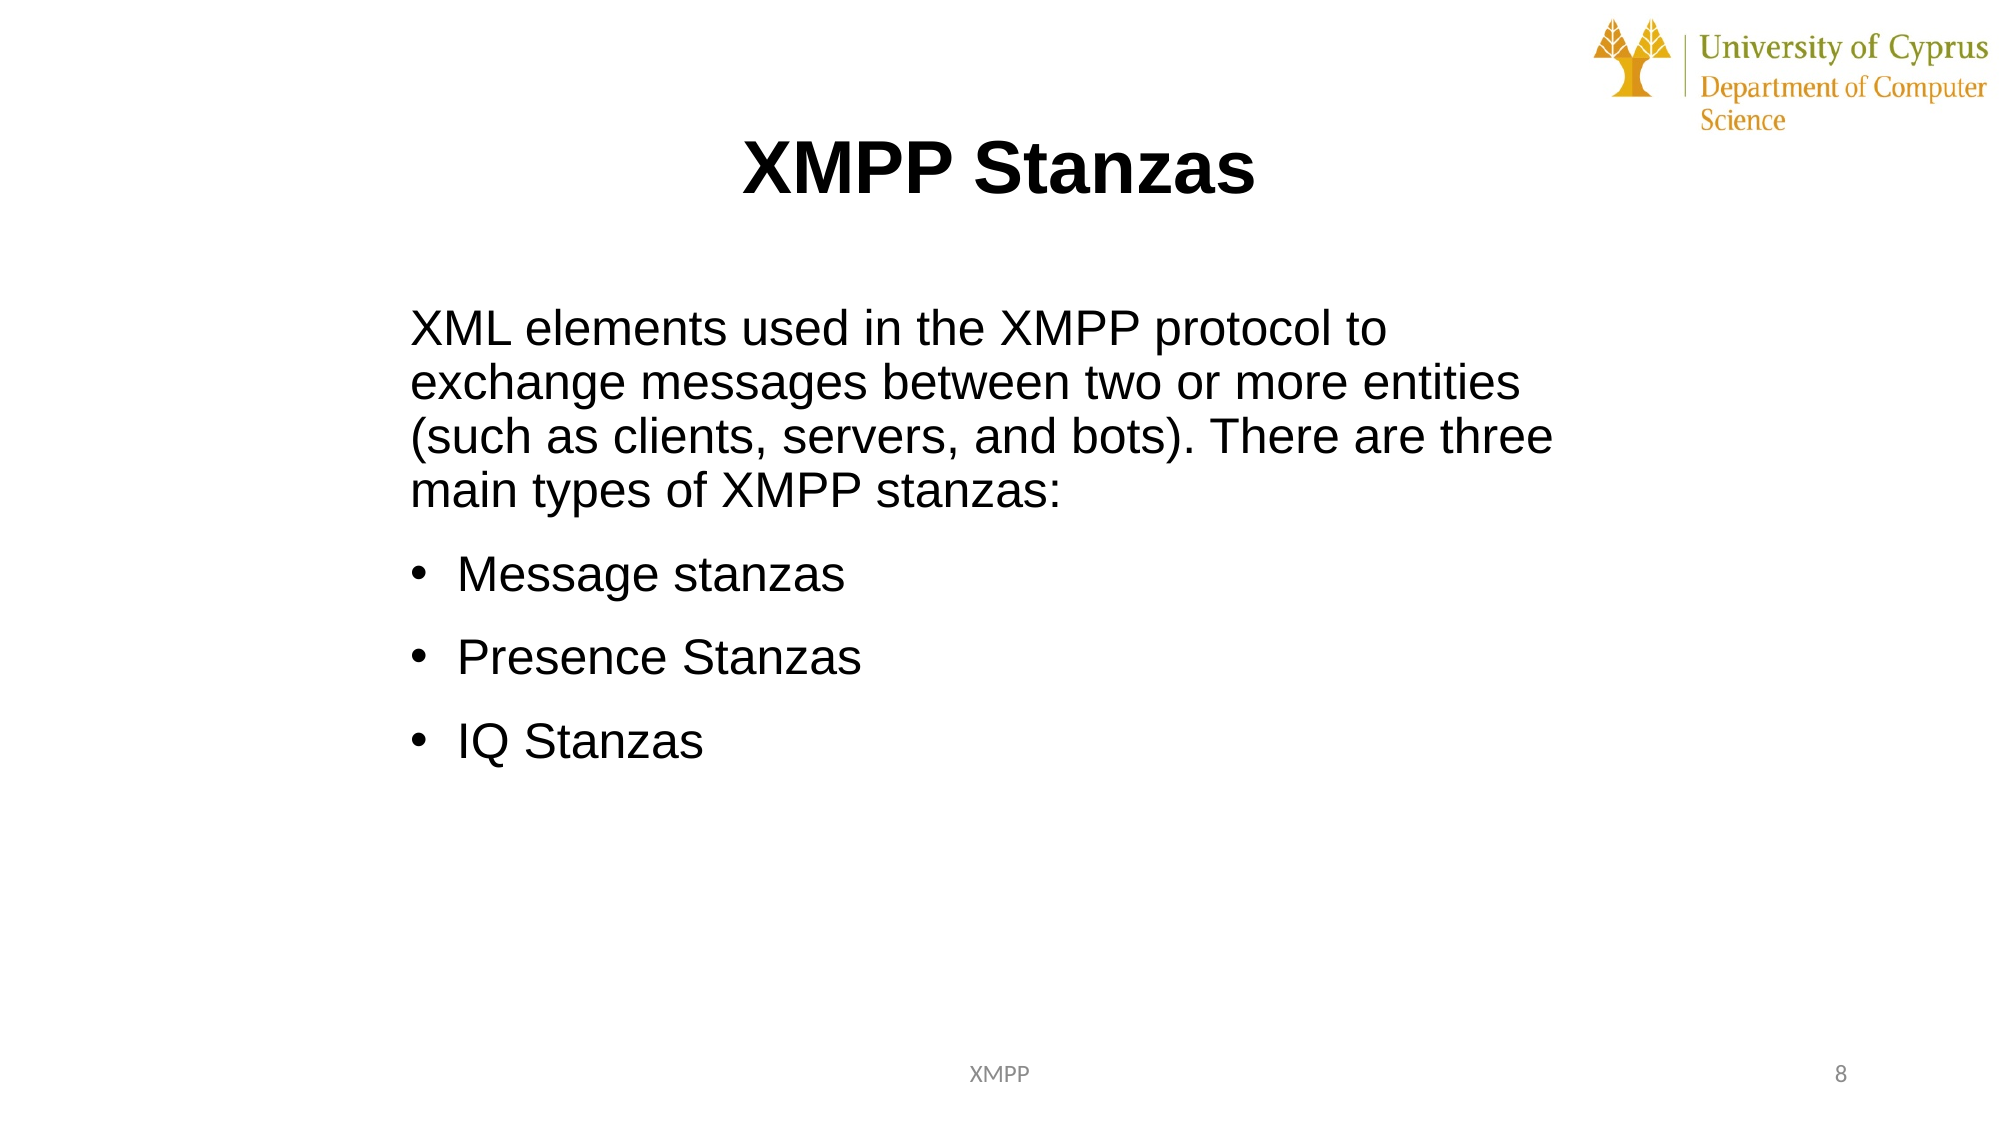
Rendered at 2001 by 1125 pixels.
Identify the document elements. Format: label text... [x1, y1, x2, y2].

picture [1586, 0, 2000, 135]
text_box XMPP Stanzas [514, 67, 1485, 273]
list XML elements used in the XMPP protocol to exchange messages between two or more entities (such as clients, servers, and bots). There are three main types of XMPP stanzas: Message stanzas Presence Stanzas IQ Stanzas [357, 295, 1617, 1043]
footer XMPP [662, 1042, 1338, 1103]
slide_number 8 [1412, 1042, 1863, 1103]
